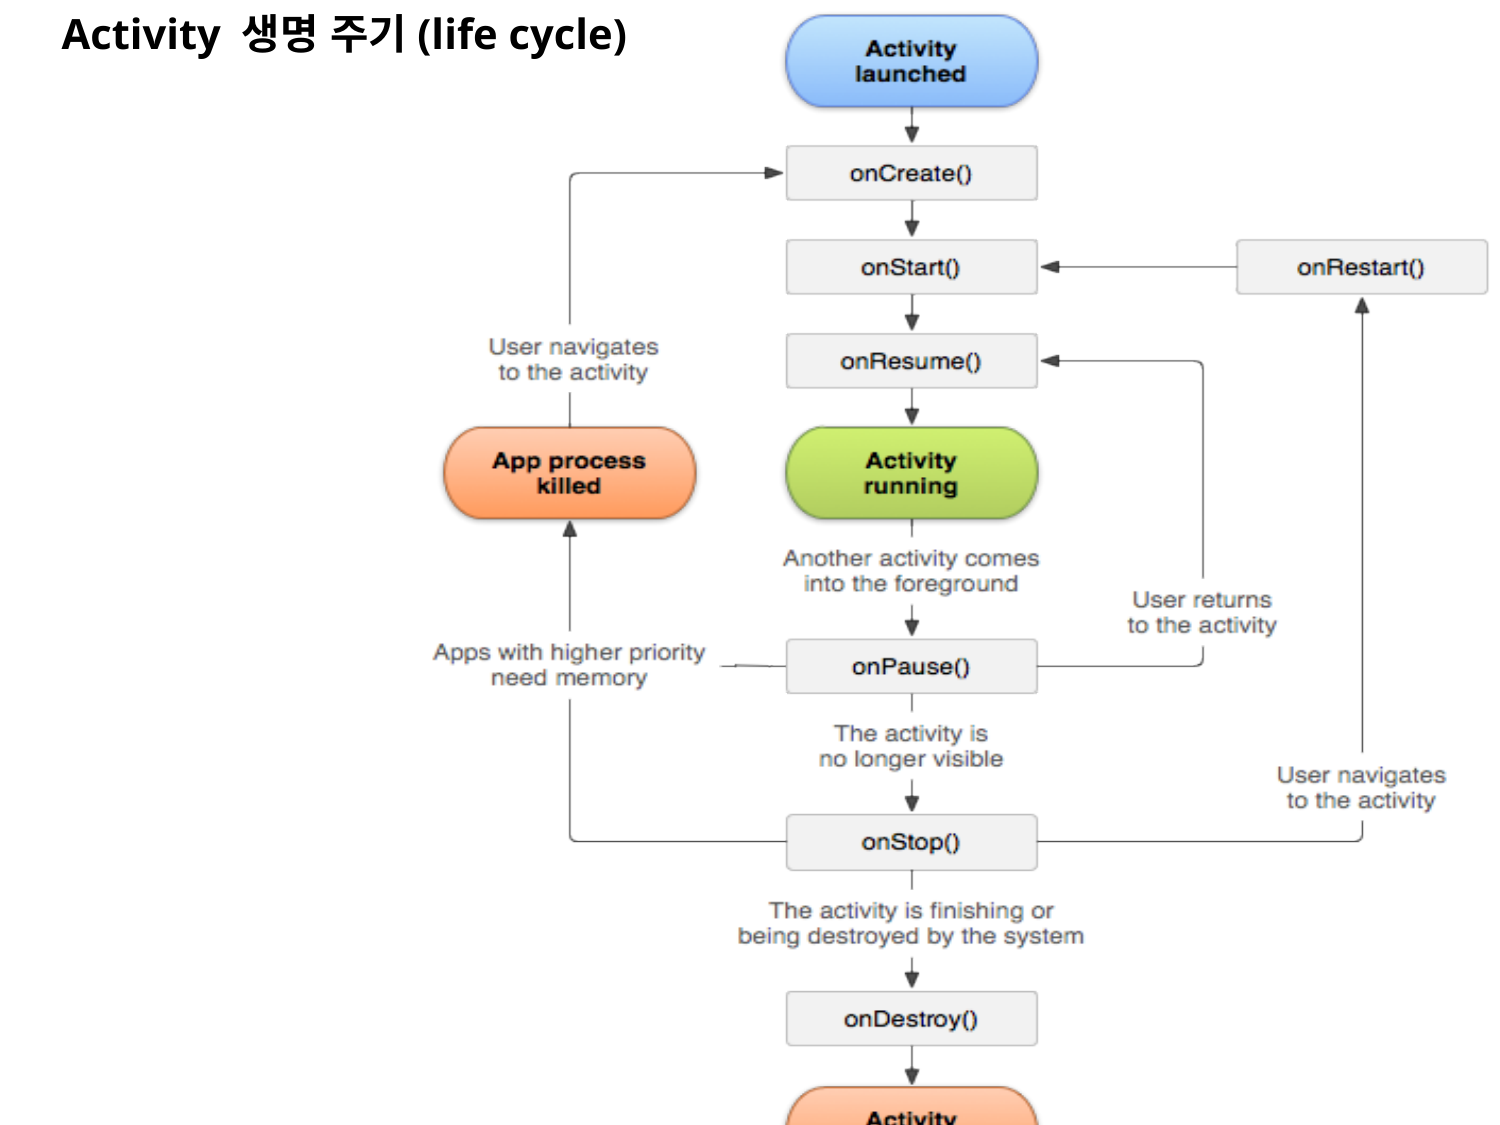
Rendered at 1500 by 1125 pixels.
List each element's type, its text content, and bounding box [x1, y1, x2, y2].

text_box Activity 생명 주기(life cycle) [46, 0, 407, 65]
picture [409, 0, 1500, 1125]
